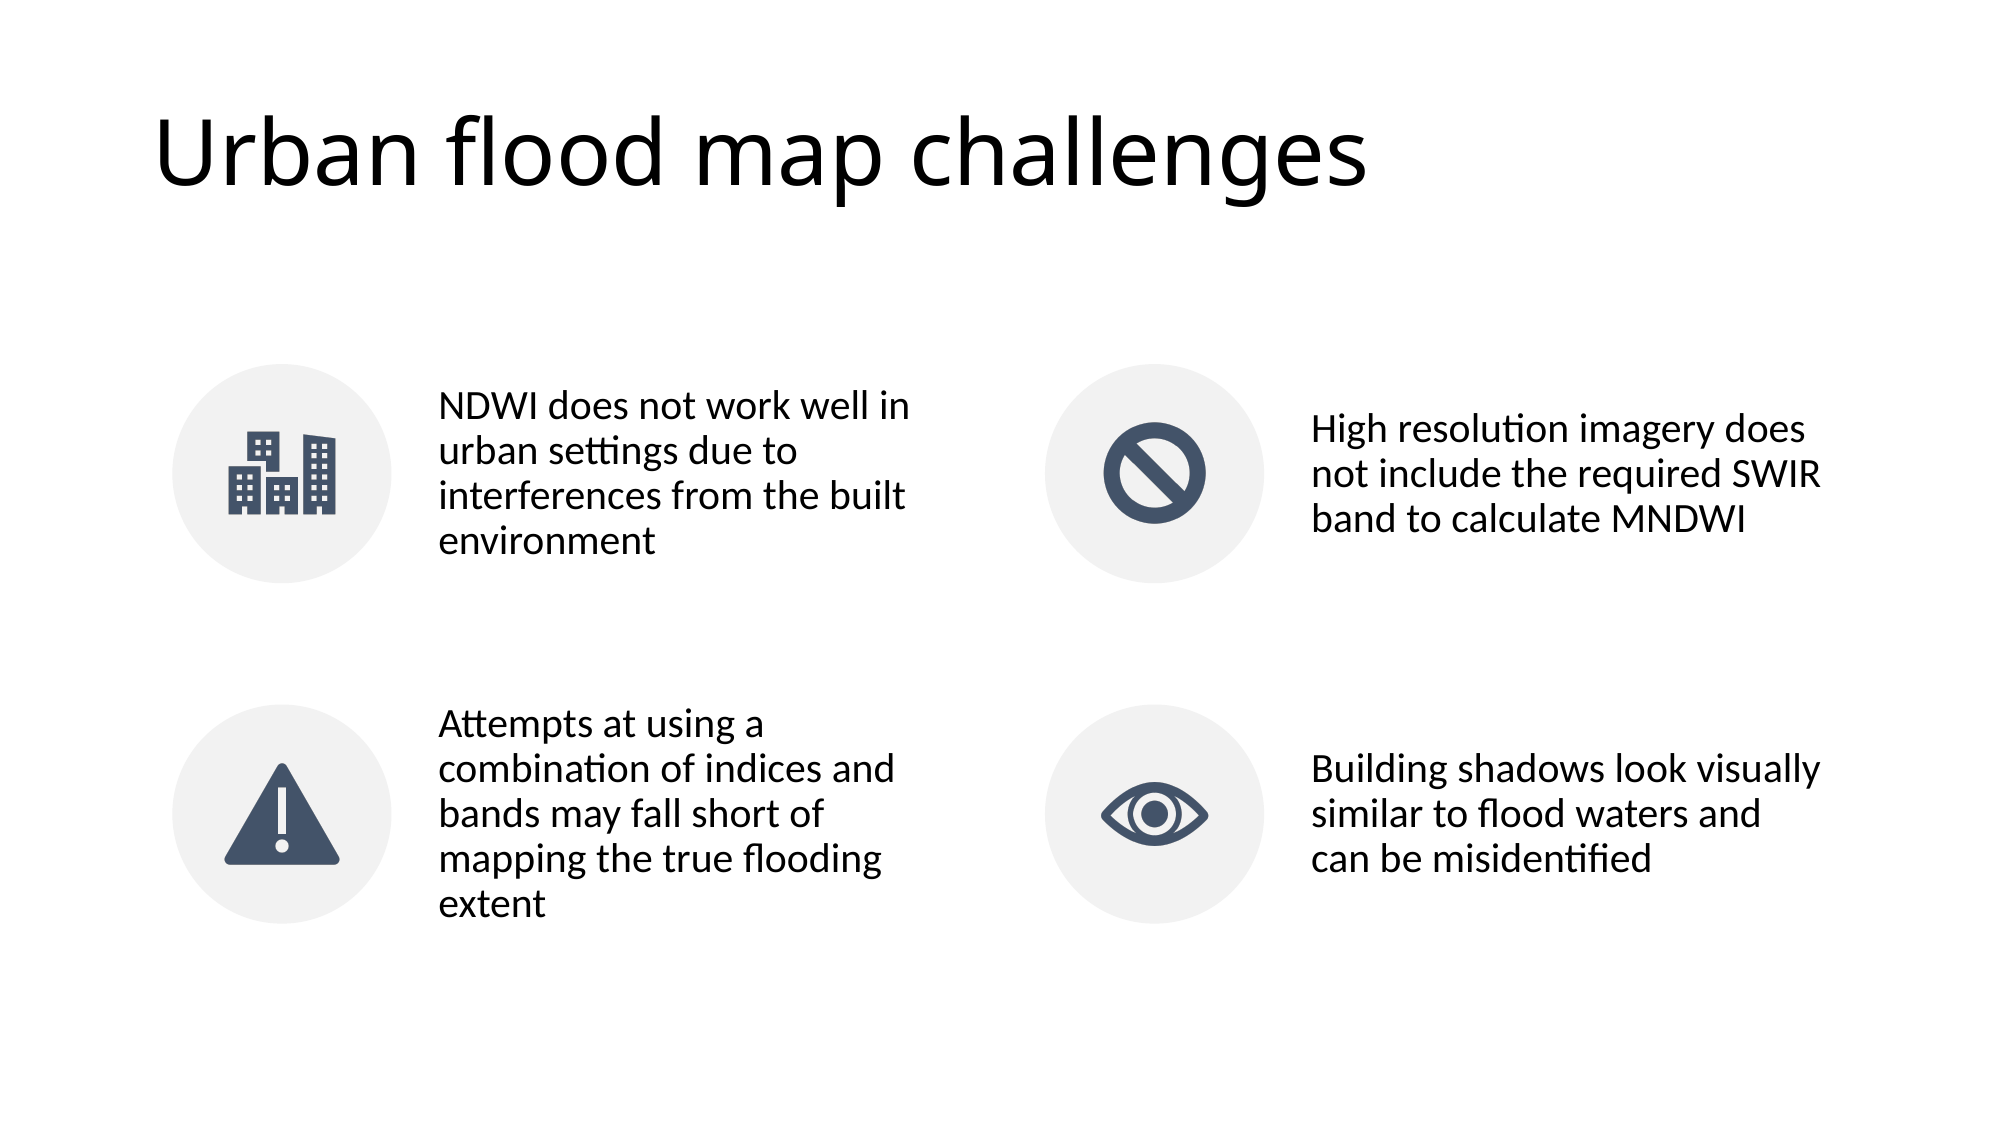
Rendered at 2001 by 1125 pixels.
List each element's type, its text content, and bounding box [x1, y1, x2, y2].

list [137, 286, 1863, 1001]
title Urban flood map challenges [137, 47, 1863, 265]
